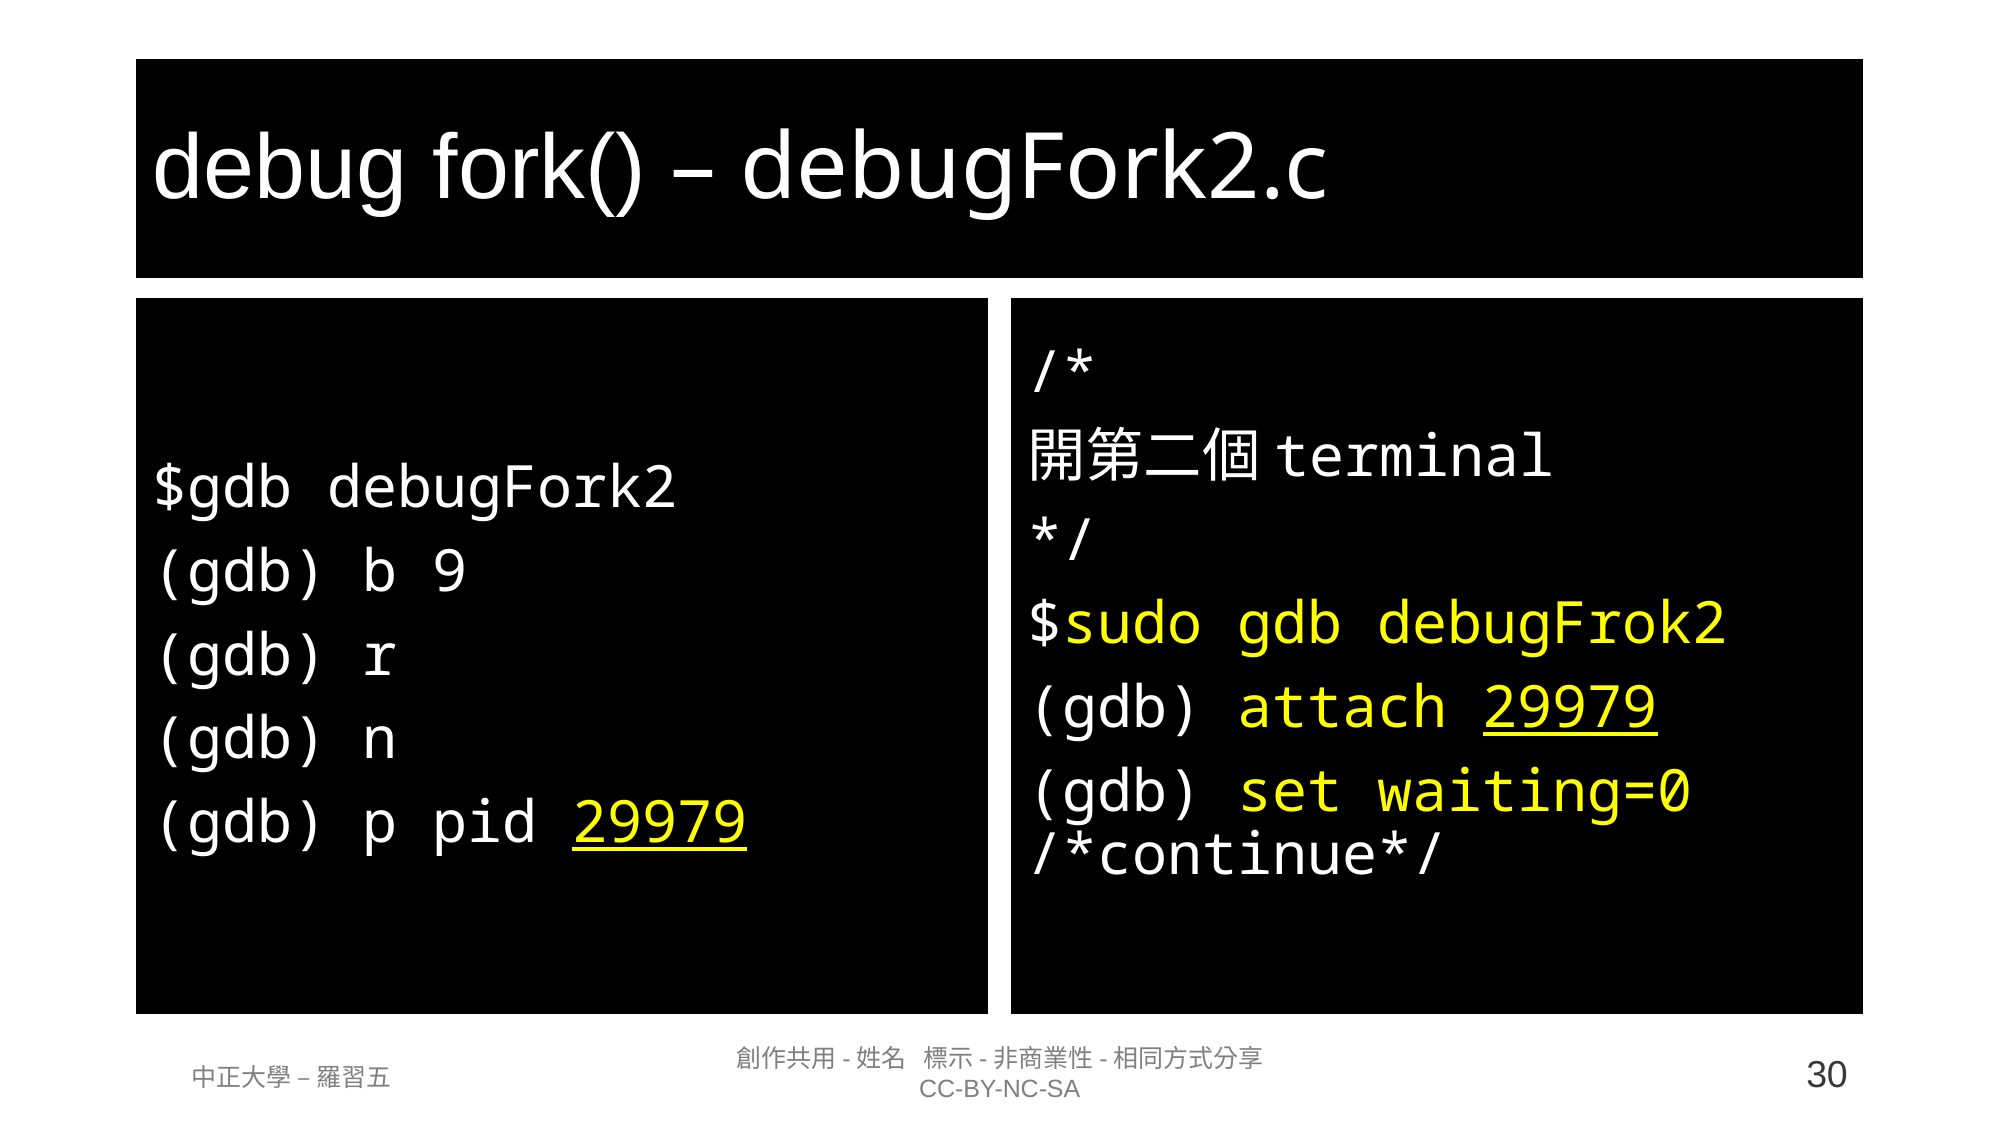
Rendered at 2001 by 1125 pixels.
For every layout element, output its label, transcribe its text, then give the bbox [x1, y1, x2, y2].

title debug fork() – debugFork2.c [136, 59, 1863, 278]
list $gdb debugFork2 (gdb) b 9 (gdb) r (gdb) n (gdb) p pid 29979 [136, 298, 988, 1014]
list /* 開第二個terminal */ $sudo gdb debugFrok2 (gdb) attach 29979 (gdb) set waiting=0 /*continue*/ [1011, 298, 1863, 1014]
